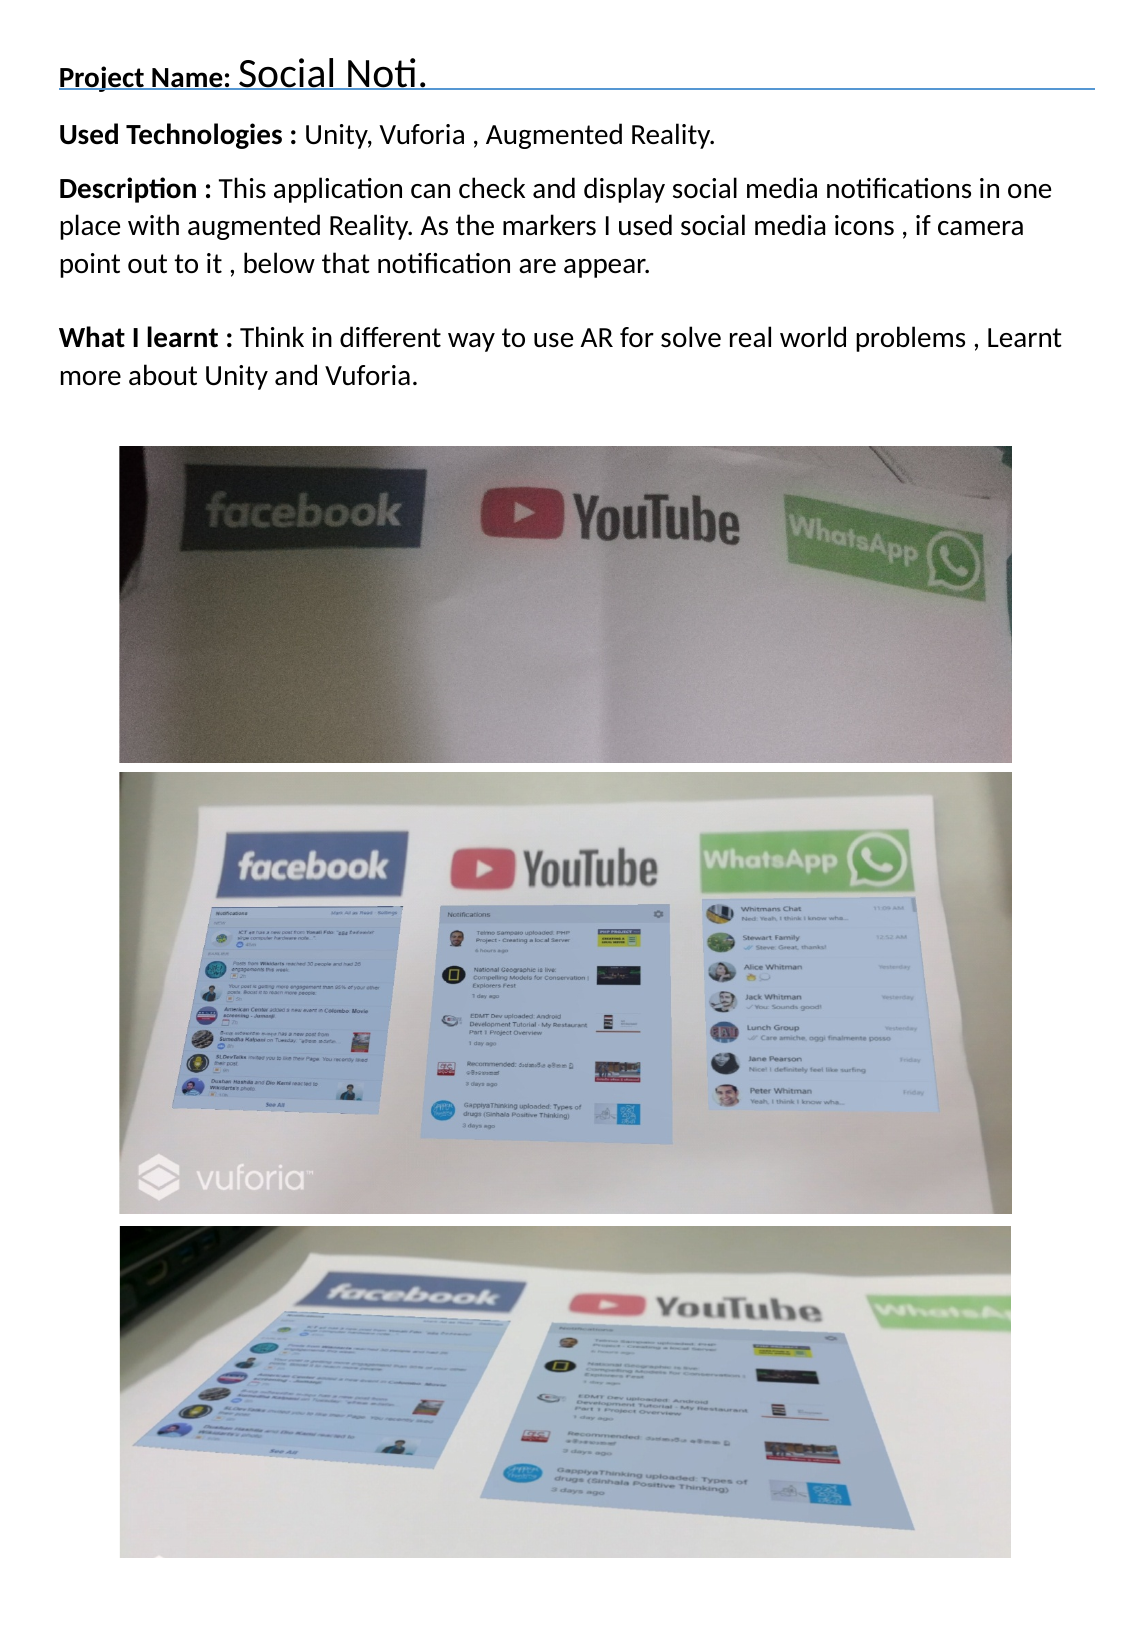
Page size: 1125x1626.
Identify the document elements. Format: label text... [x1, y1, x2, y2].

picture [119, 446, 1013, 763]
picture [119, 771, 1013, 1625]
text_box Project Name: Social Noti. Used Technologies : Unity, Vuforia , Augmented Reality. Description : This application can check and display social media notifications in one place with augmented Reality. As the markers I used social media icons , if camera point out to it , below that notification are appear. What I learnt : Think in different way to use AR for solve real world problems , Learnt more about Unity and Vuforia. [43, 35, 1088, 399]
